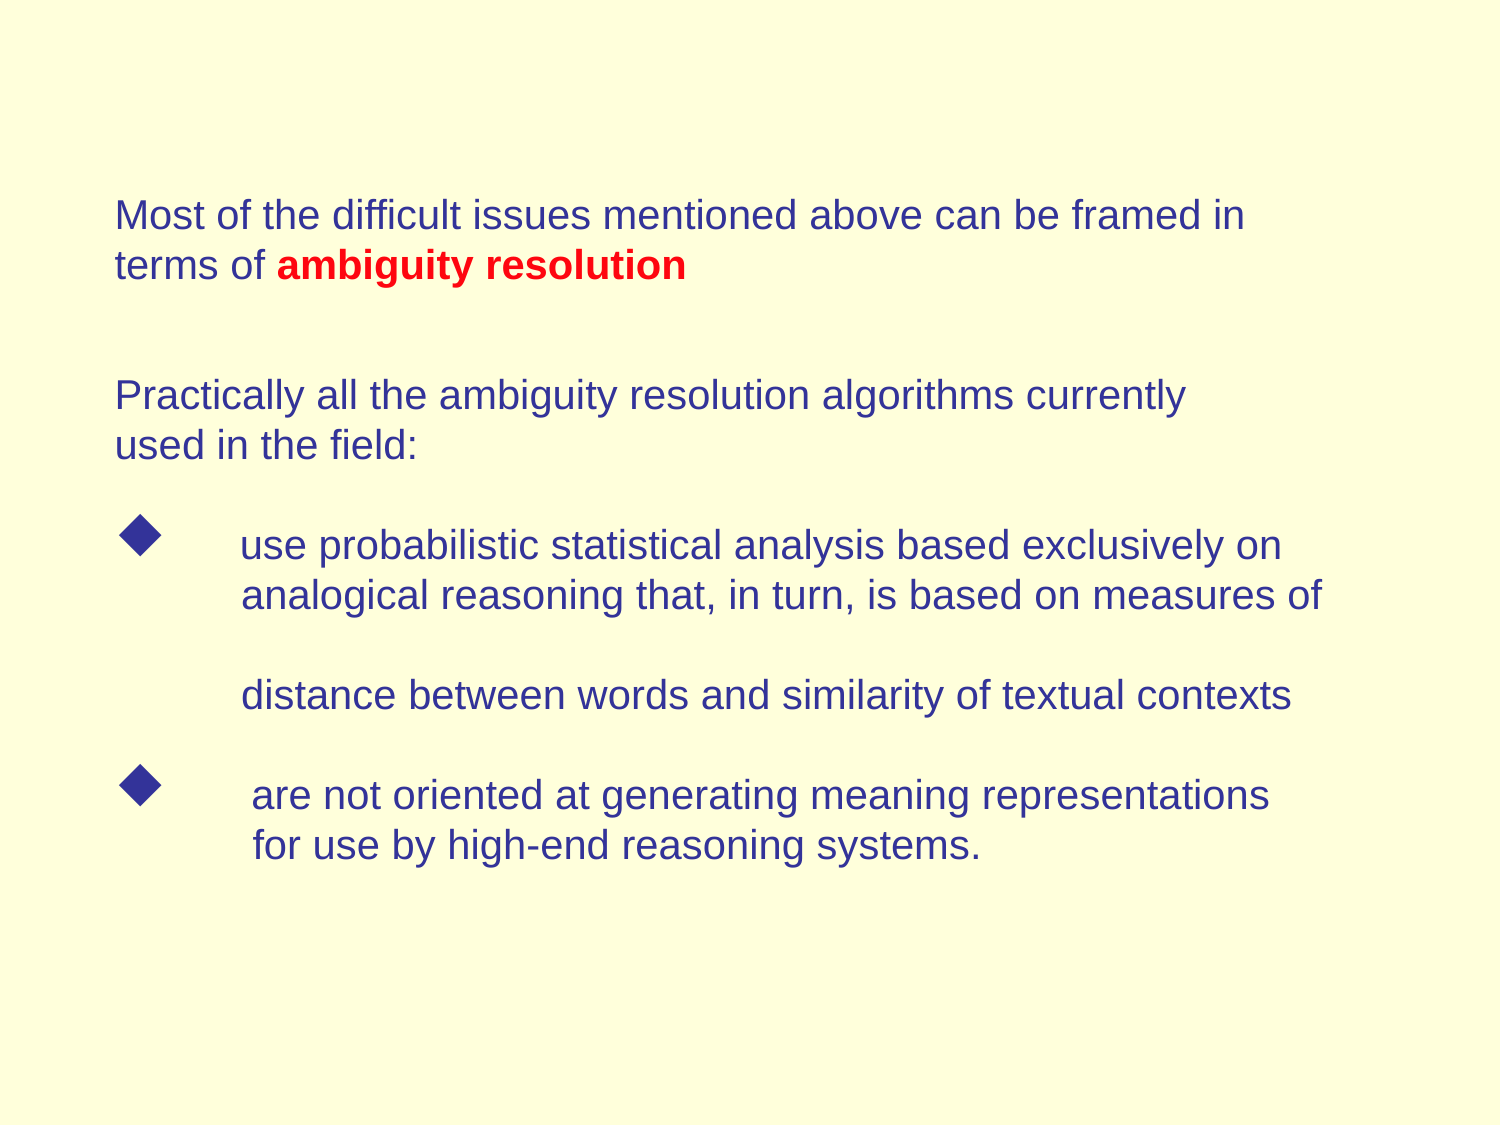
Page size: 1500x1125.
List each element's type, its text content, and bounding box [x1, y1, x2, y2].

list Most of the difficult issues mentioned above can be framed in terms of ambiguity resolution Practically all the ambiguity resolution algorithms currently used in the field: use probabilistic statistical analysis based exclusively on analogical reasoning that, in turn, is based on measures of distance between words and similarity of textual contexts are not oriented at generating meaning representations for use by high-end reasoning systems. [85, 179, 1328, 944]
